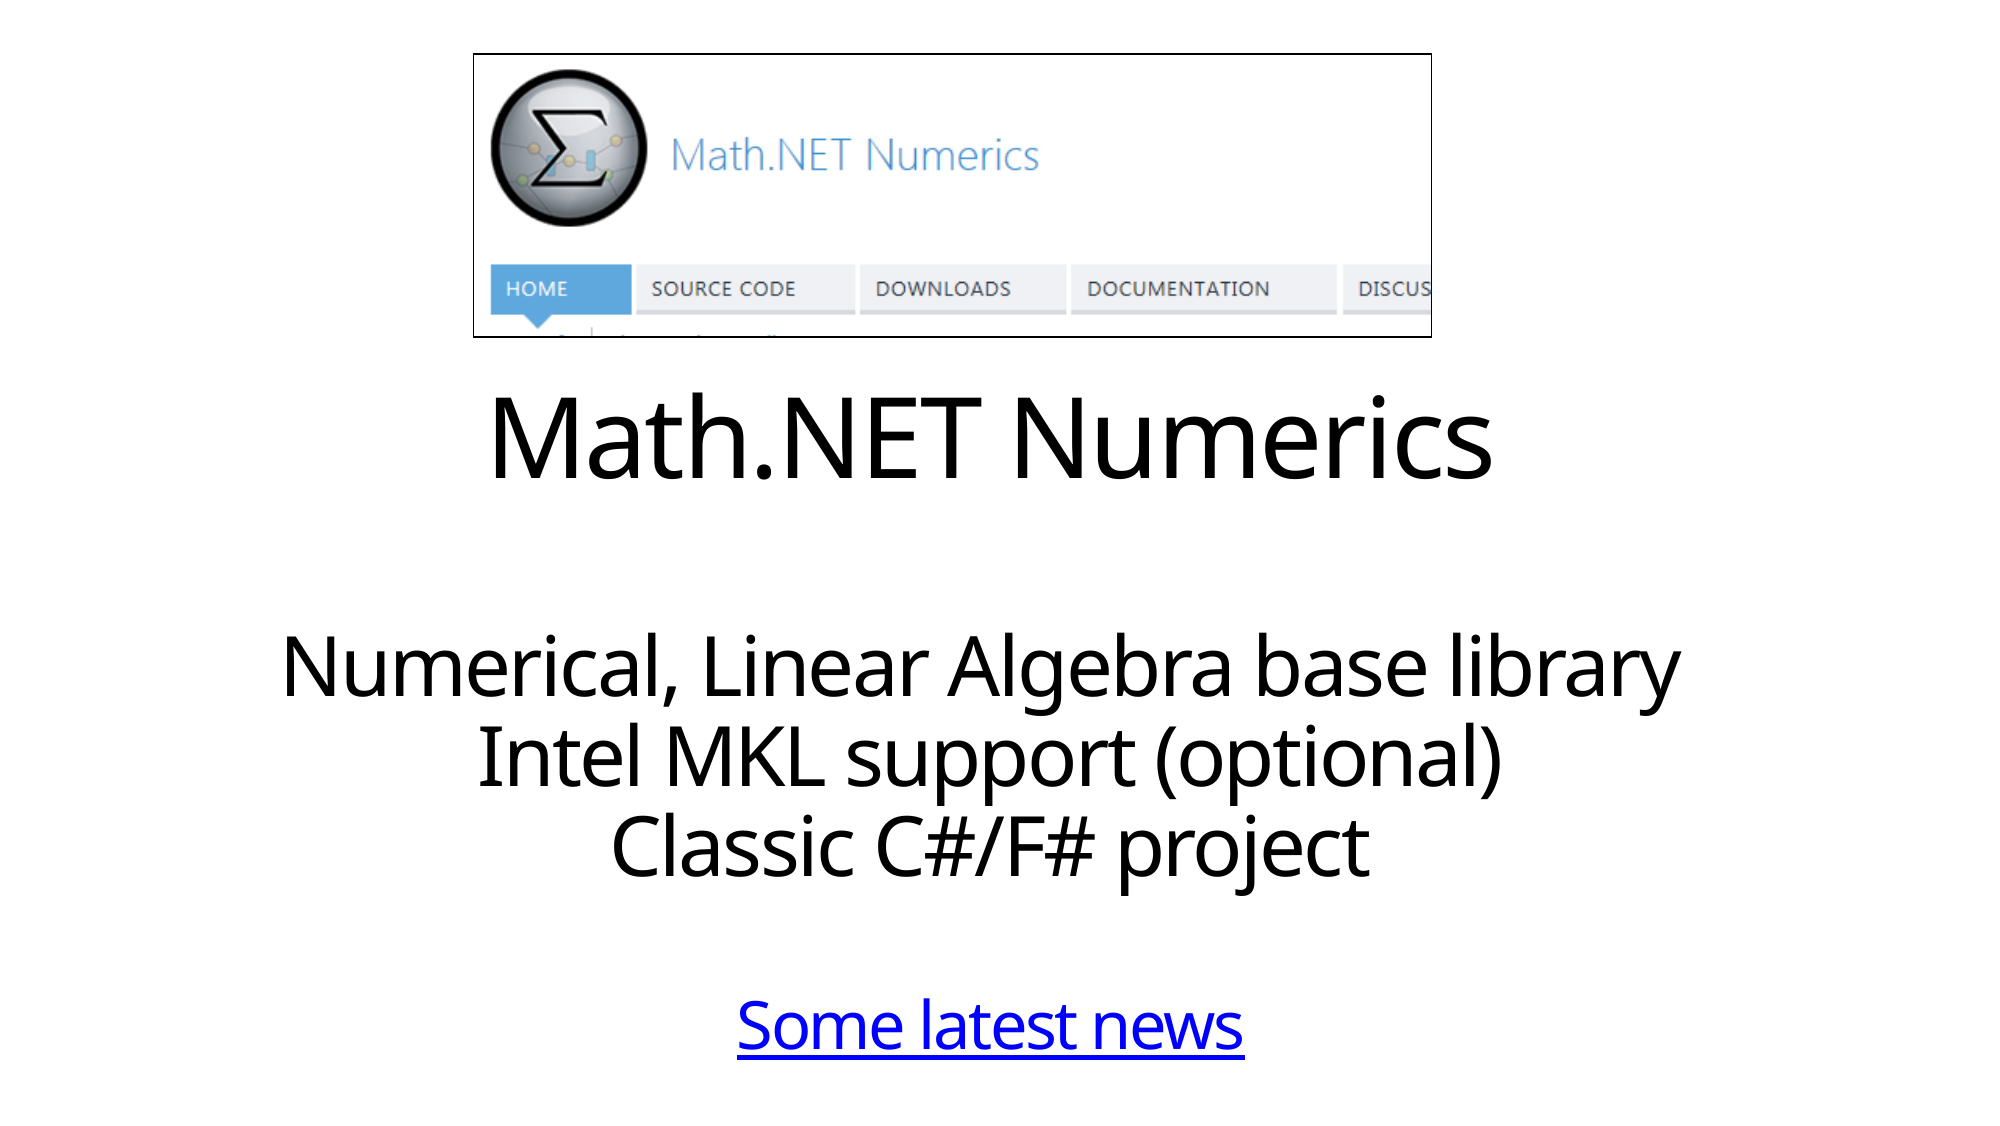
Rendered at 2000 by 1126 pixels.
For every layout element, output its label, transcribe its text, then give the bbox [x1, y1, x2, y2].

title Math.NET Numerics Numerical, Linear Algebra base library Intel MKL support (optional) Classic C#/F# project Some latest news [74, 381, 1908, 1064]
picture [474, 54, 1431, 337]
